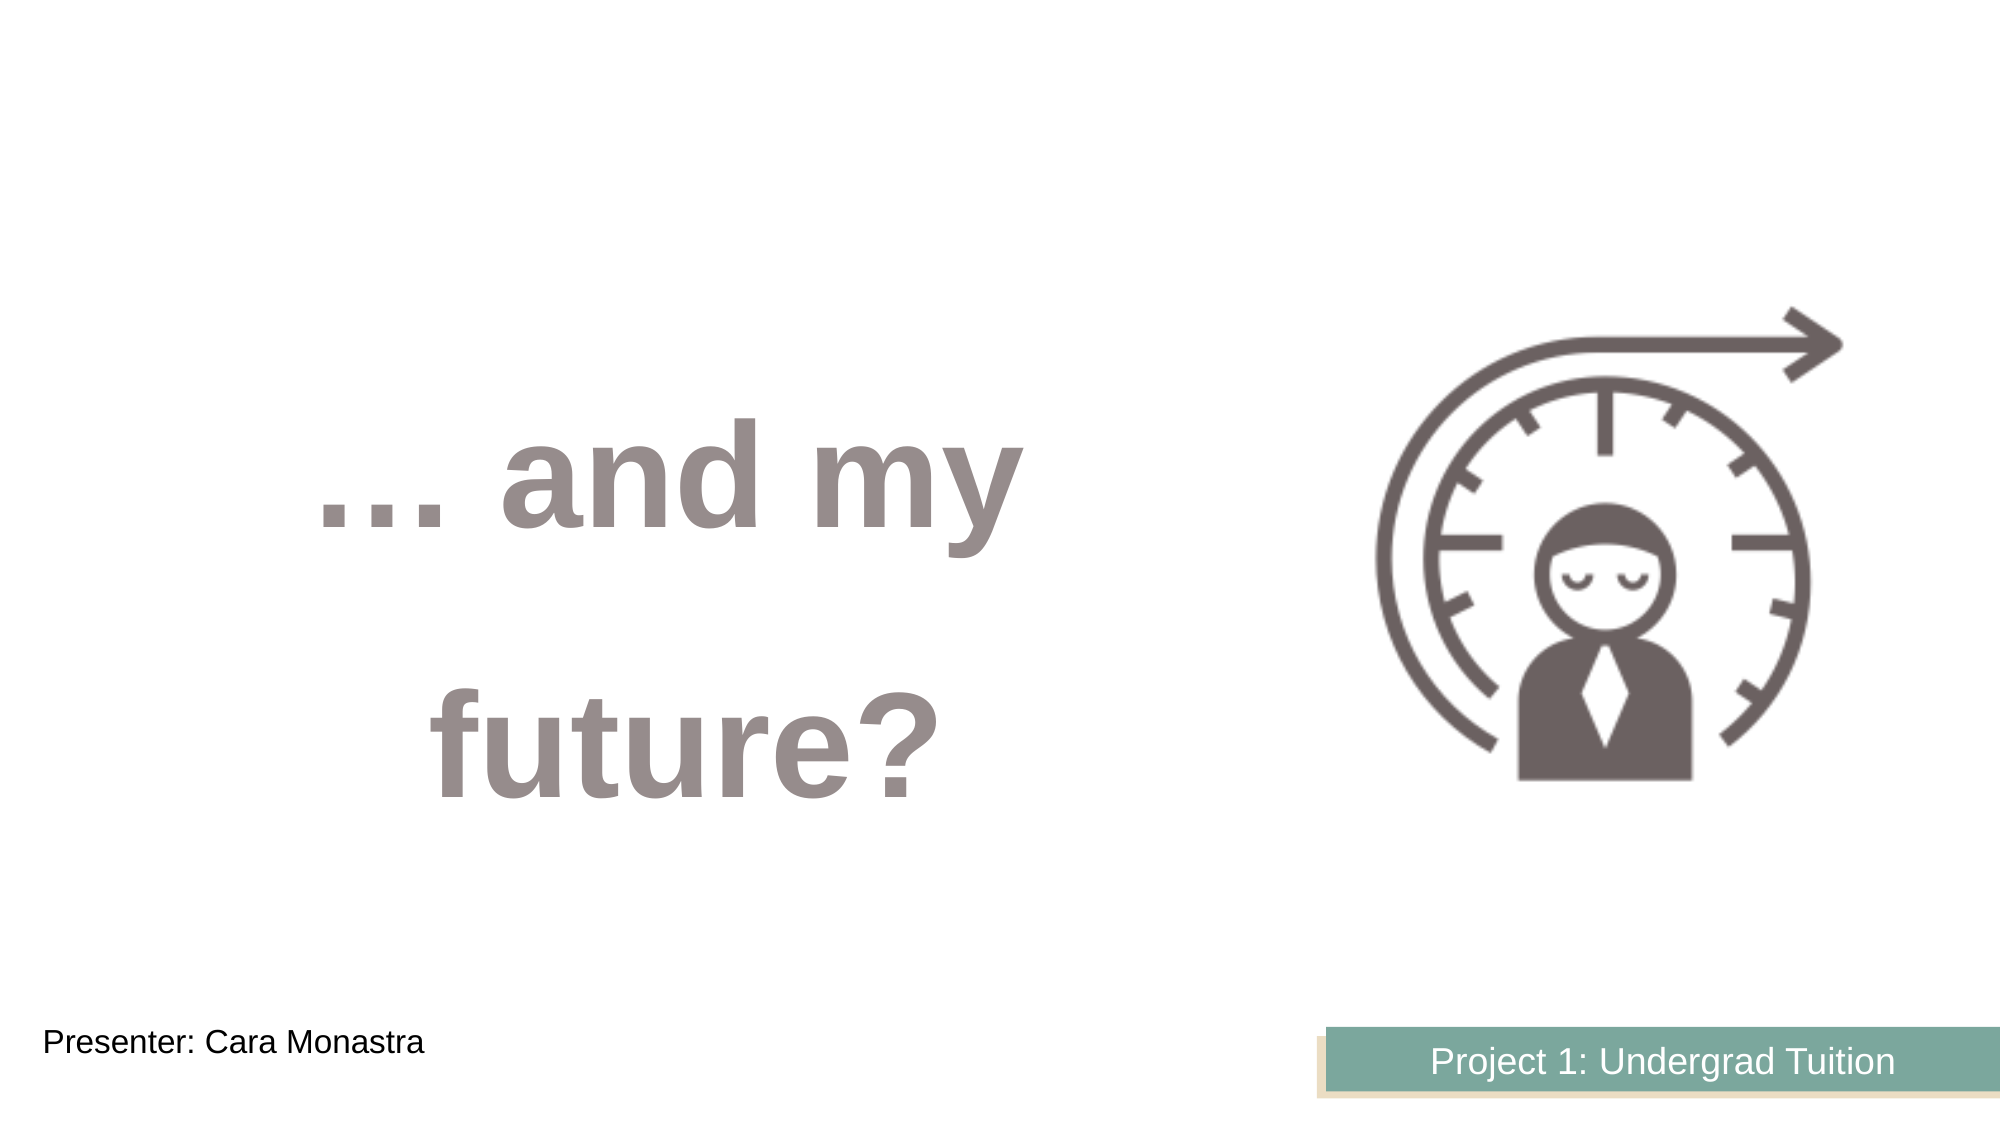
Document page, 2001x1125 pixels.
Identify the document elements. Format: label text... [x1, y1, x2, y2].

text_box … and my future? [12, 280, 1363, 836]
picture [1353, 290, 1860, 797]
text_box Presenter: Cara Monastra [27, 1012, 441, 1107]
